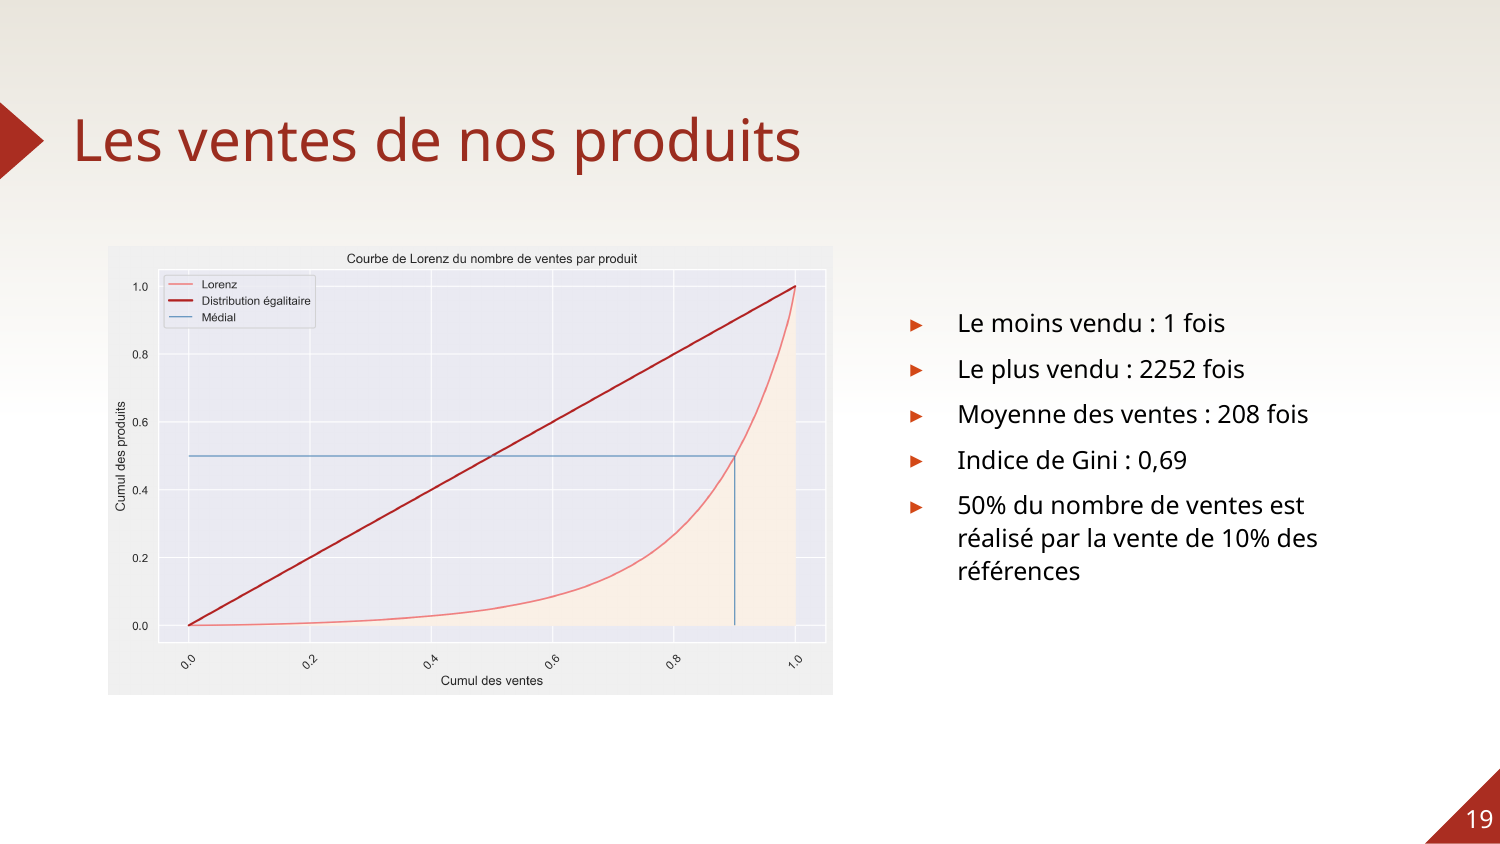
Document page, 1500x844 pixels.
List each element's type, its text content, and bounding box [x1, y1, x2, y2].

title Les ventes de nos produits [72, 117, 1367, 295]
picture [108, 245, 834, 695]
slide_number 19 [1418, 760, 1494, 838]
text_box Le moins vendu : 1 fois Le plus vendu : 2252 fois Moyenne des ventes : 208 fois Indice de Gini : 0,69 50% du nombre de ventes est réalisé par la vente de 10% des références [910, 304, 1331, 745]
